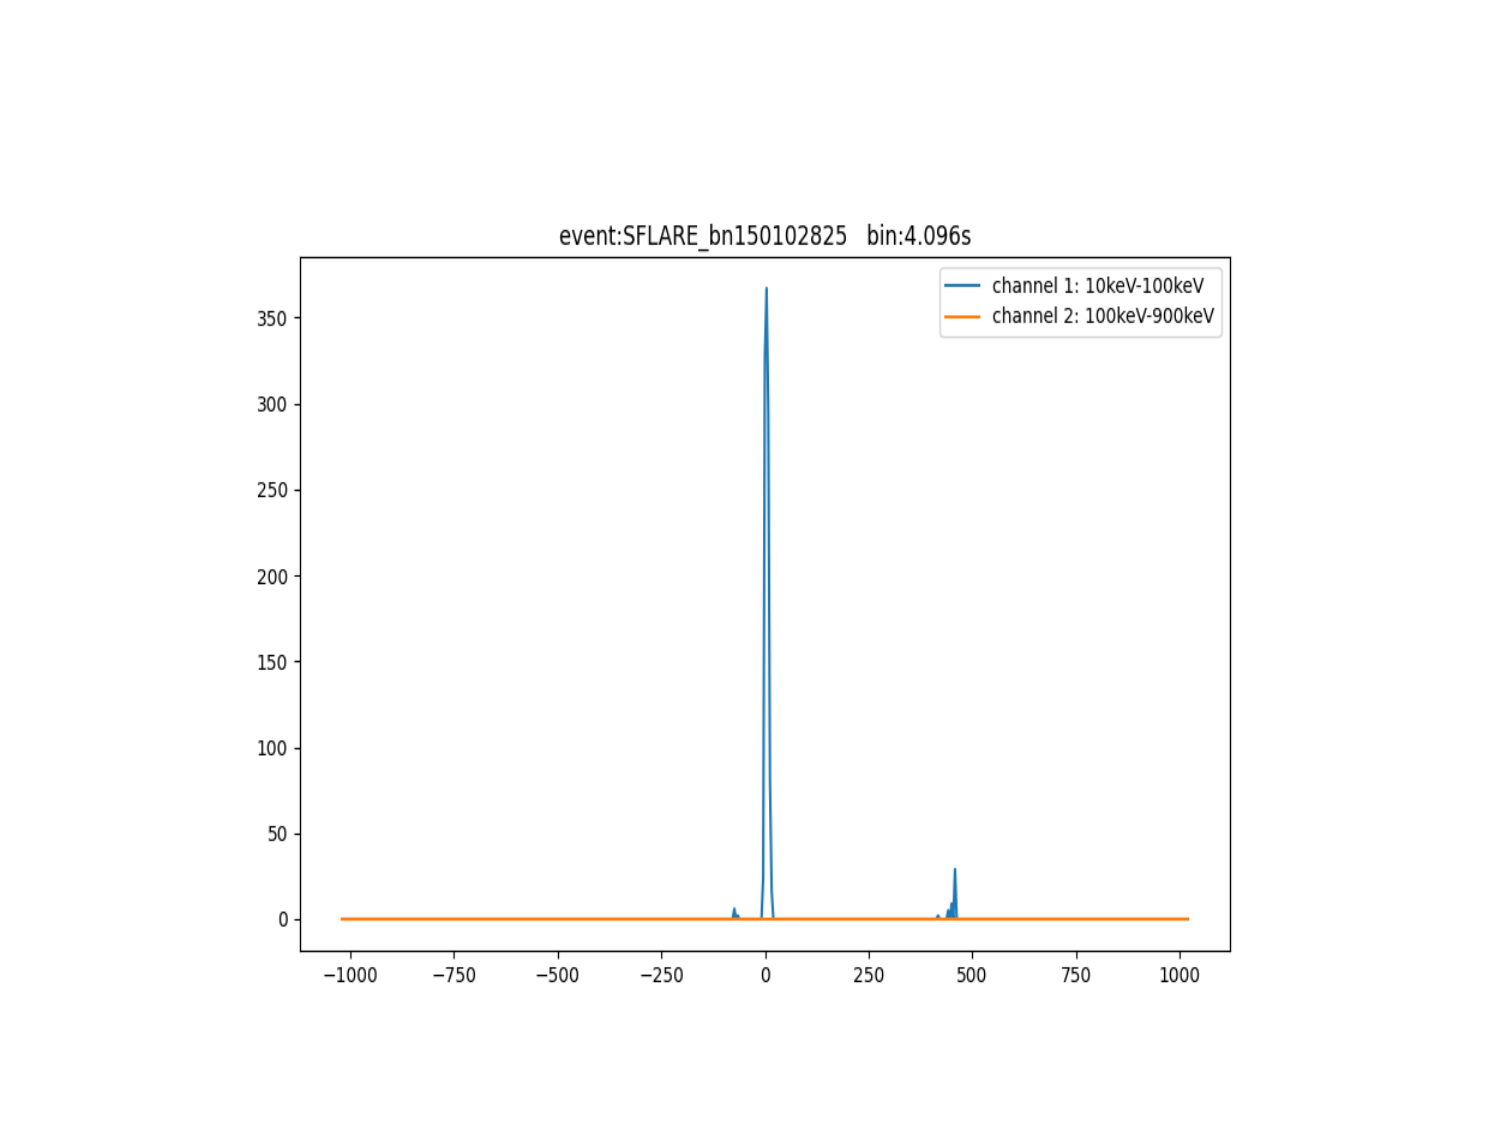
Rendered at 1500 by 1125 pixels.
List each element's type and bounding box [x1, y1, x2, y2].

picture [149, 149, 1351, 1051]
